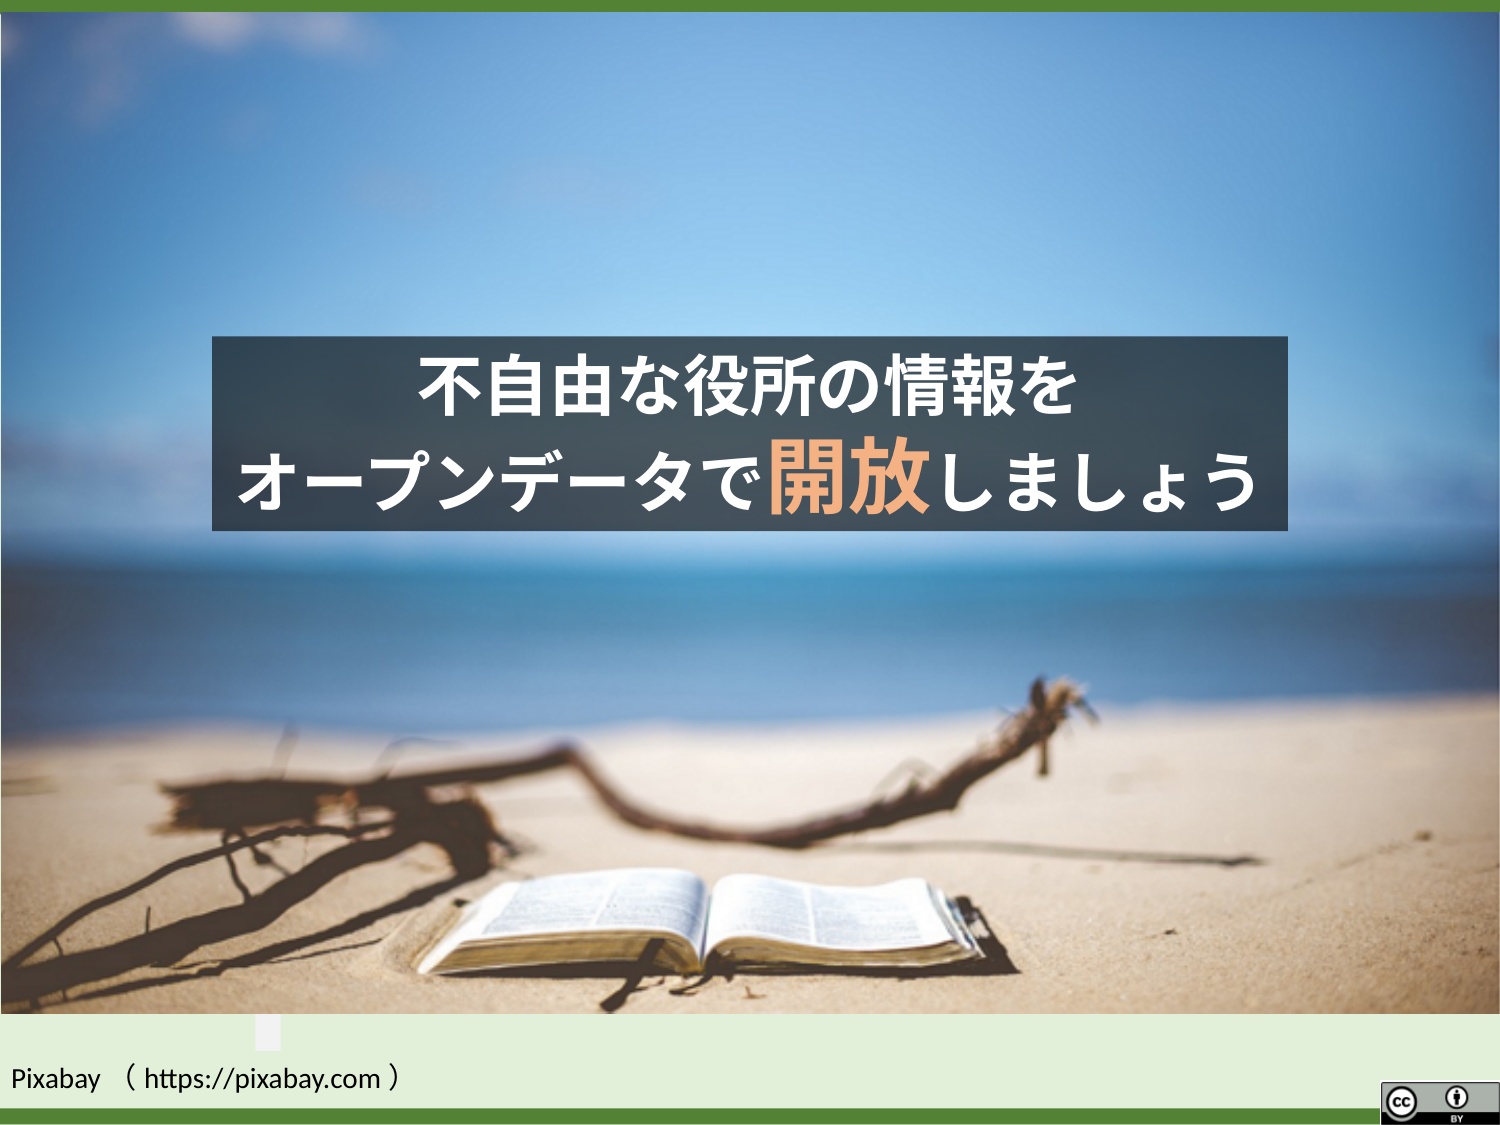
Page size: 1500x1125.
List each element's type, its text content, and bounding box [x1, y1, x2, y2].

picture [1380, 1080, 1500, 1125]
text_box Pixabay（https://pixabay.com） [0, 1051, 751, 1102]
picture [1, 12, 1500, 1014]
